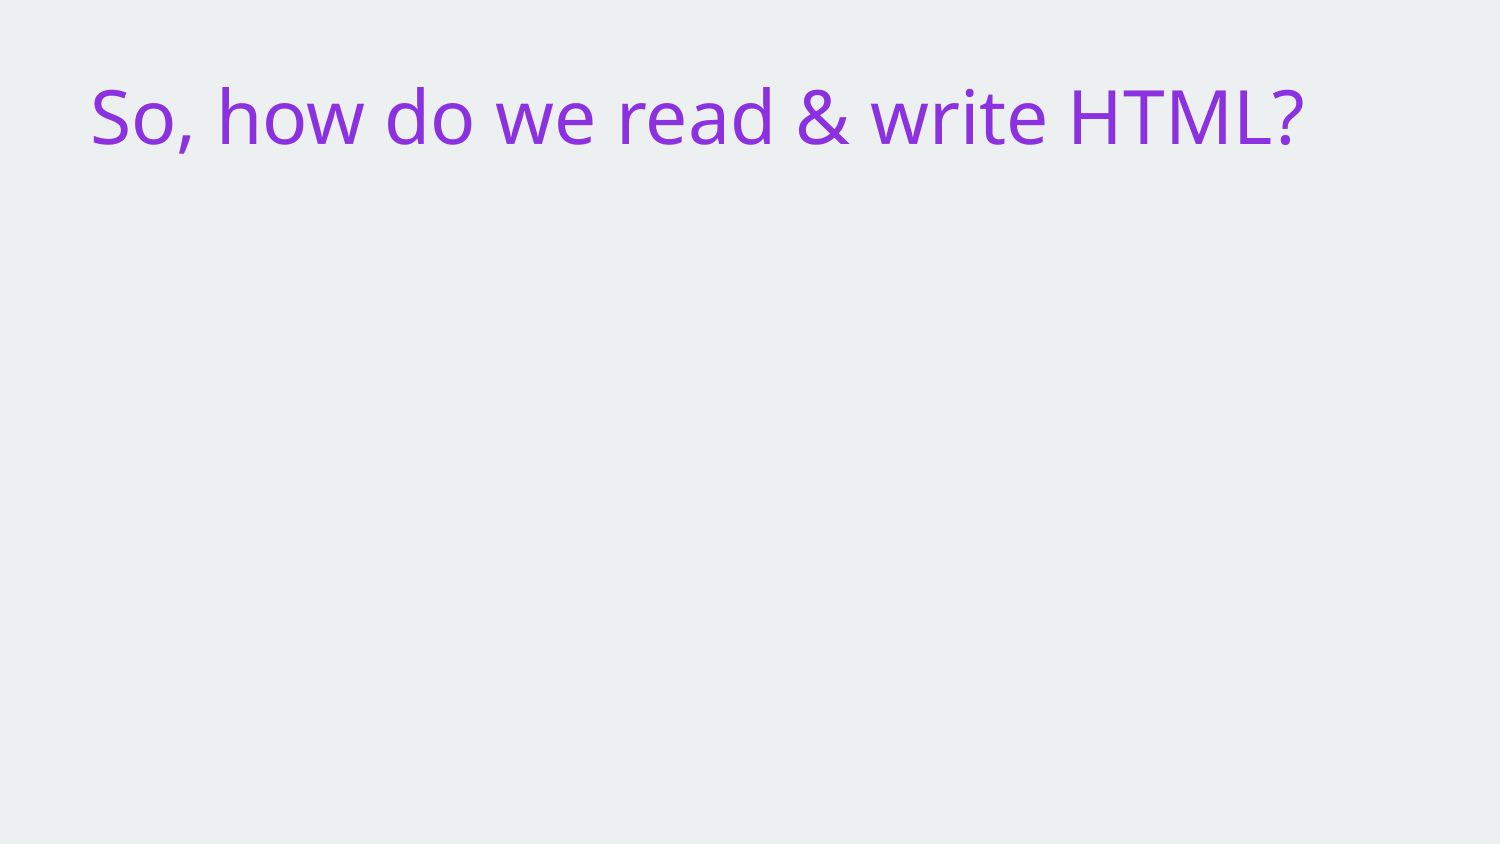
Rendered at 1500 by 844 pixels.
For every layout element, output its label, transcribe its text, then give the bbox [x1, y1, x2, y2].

title So, how do we read & write HTML? [75, 33, 1425, 175]
